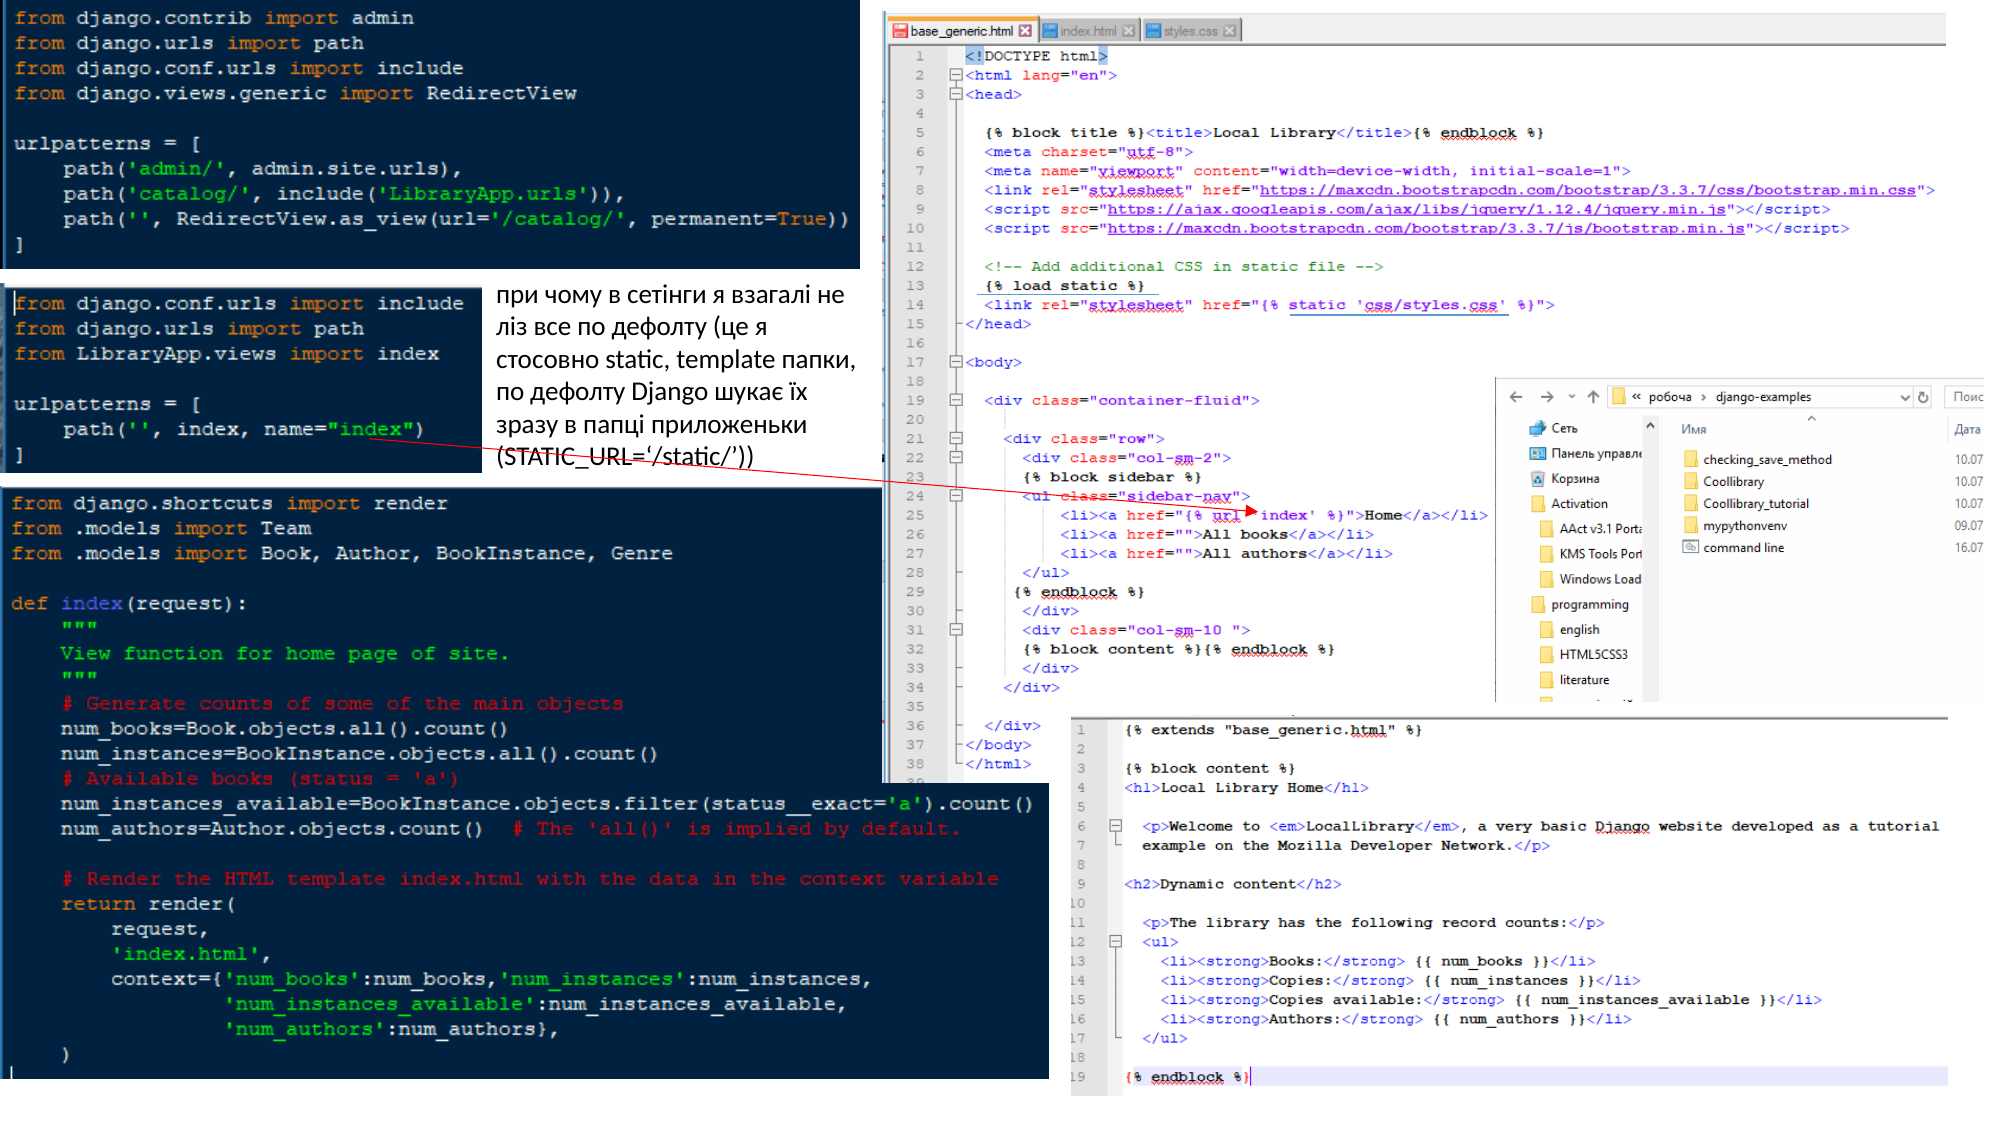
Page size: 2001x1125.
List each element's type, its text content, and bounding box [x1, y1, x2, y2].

picture [0, 283, 482, 473]
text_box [369, 438, 1259, 512]
picture [0, 0, 860, 269]
text_box при чому в сетінги я взагалі не ліз все по дефолту (це я стосовно static, template папки, по дефолту Django шукає їх зразу в папці приложеньки (STATIC_URL=‘/static/’)) [481, 268, 882, 438]
picture [0, 11, 1984, 1096]
